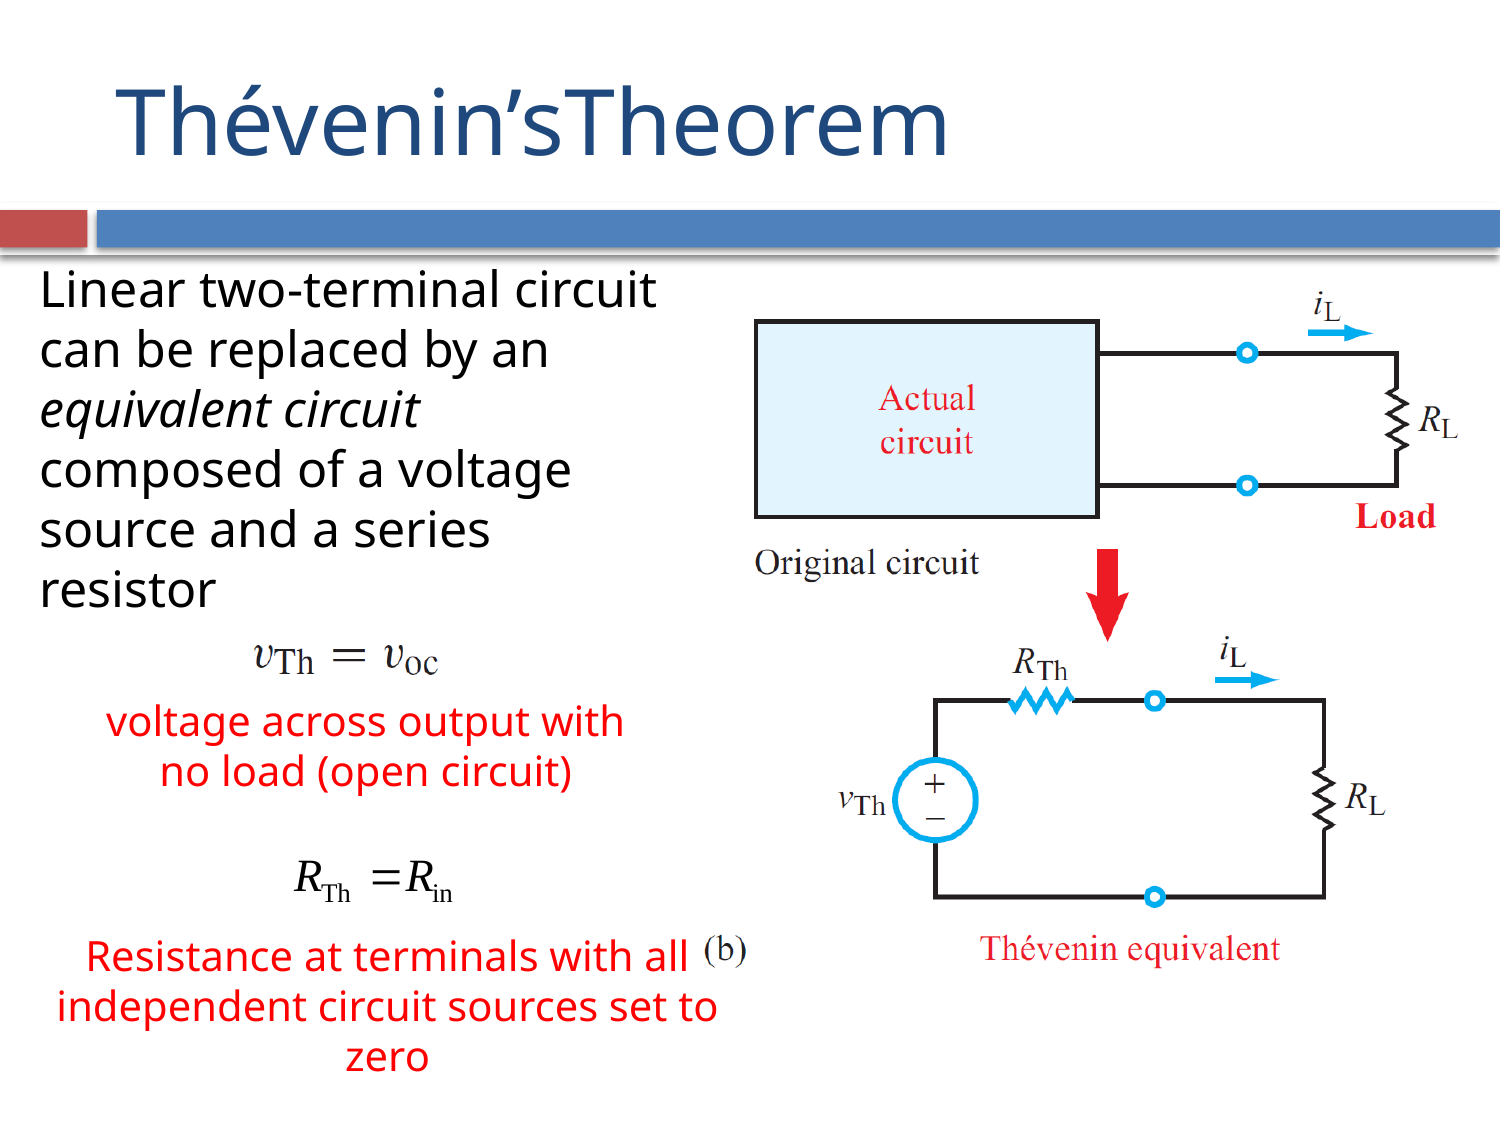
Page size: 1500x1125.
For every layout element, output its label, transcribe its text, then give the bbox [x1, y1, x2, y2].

text_box Resistance at terminals with all independent circuit sources set to zero [0, 922, 775, 1088]
picture [698, 287, 1464, 976]
title Thévenin’sTheorem [100, 37, 1438, 200]
text_box voltage across output with no load (open circuit) [87, 687, 644, 803]
picture [249, 637, 440, 681]
text_box Linear two-terminal circuit can be replaced by an equivalent circuit composed of a voltage source and a series resistor [24, 249, 688, 625]
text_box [285, 844, 464, 911]
